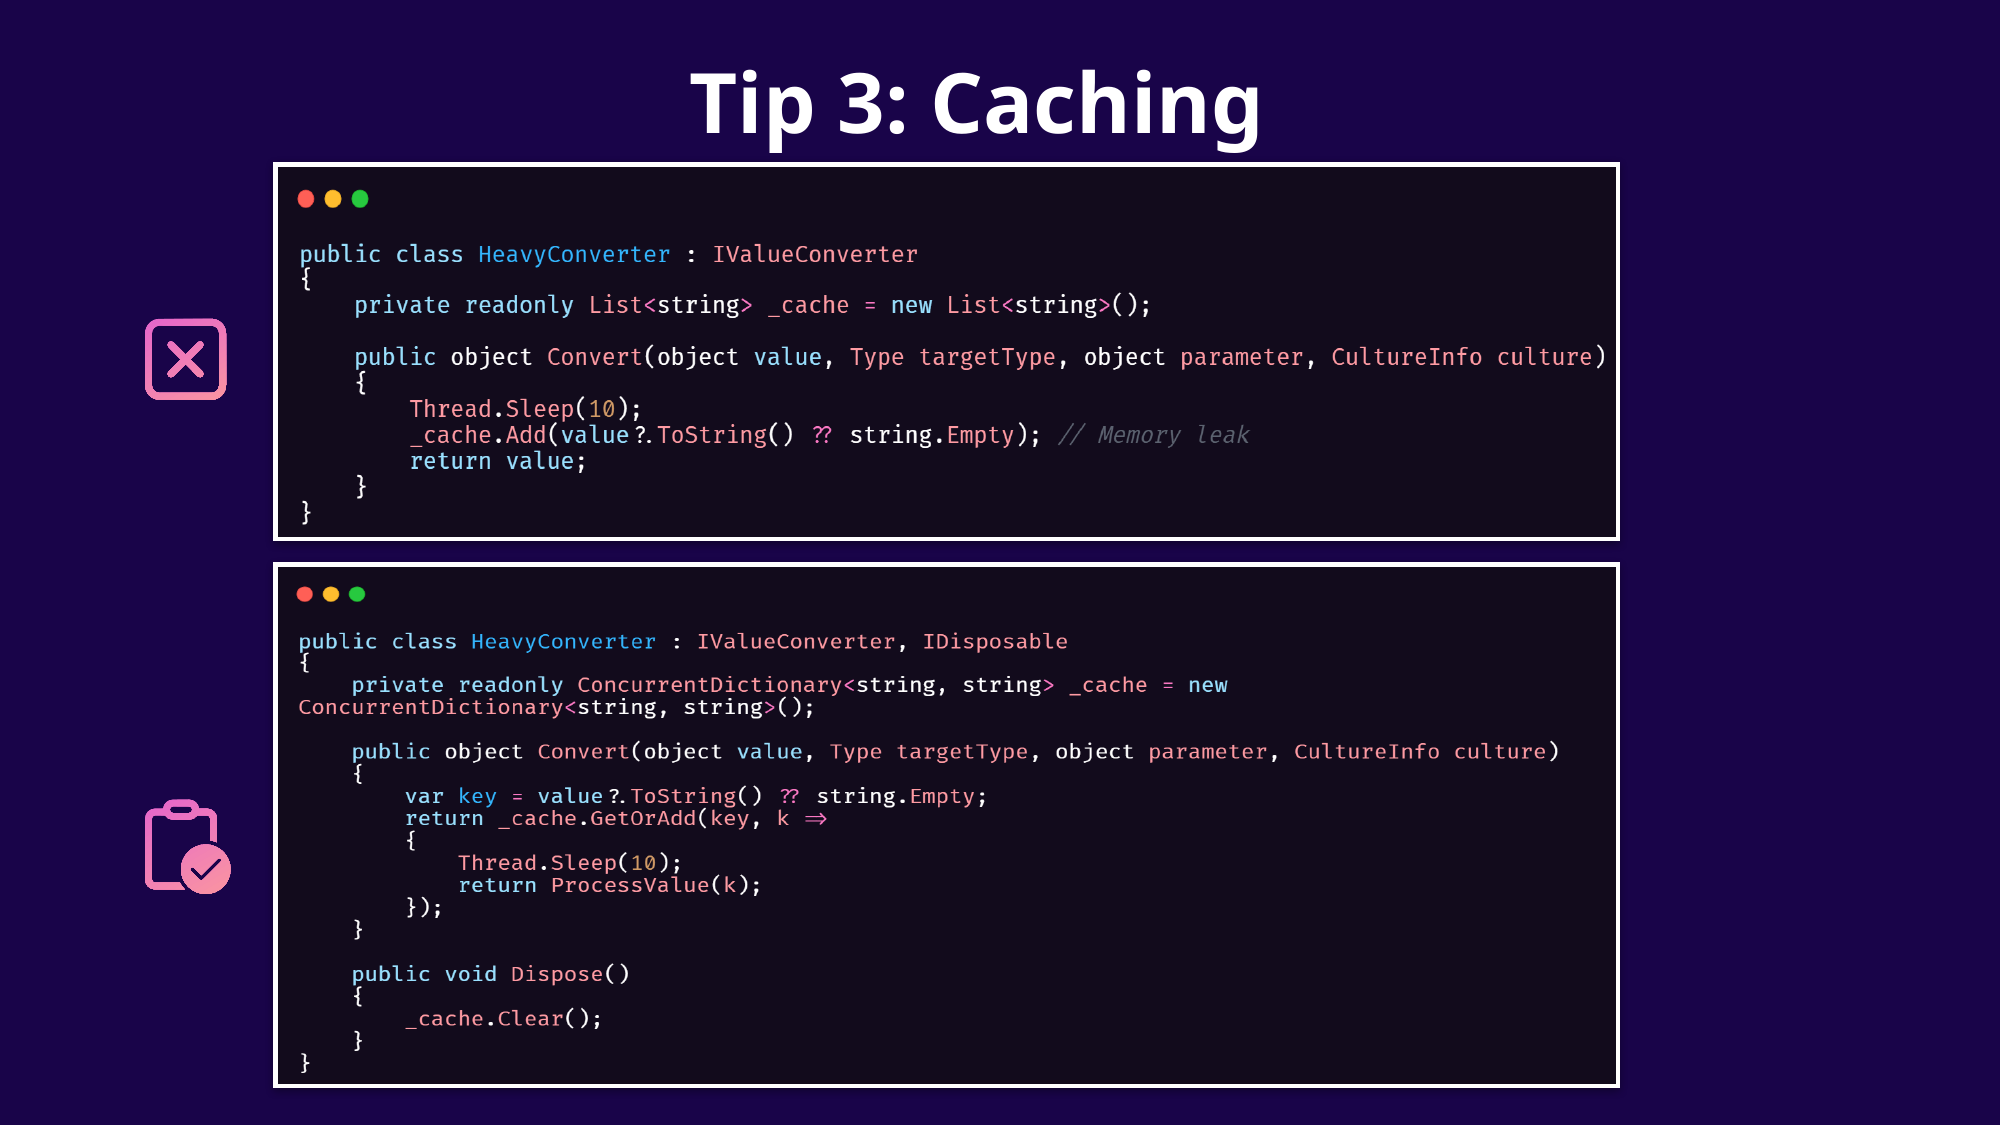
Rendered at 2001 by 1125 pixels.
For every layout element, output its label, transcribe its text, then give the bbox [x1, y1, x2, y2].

text_box [181, 844, 231, 894]
text_box [145, 318, 227, 400]
picture [277, 166, 1616, 537]
title Tip 3: Caching [72, 50, 1882, 152]
text_box [145, 799, 217, 890]
picture [277, 566, 1616, 1085]
